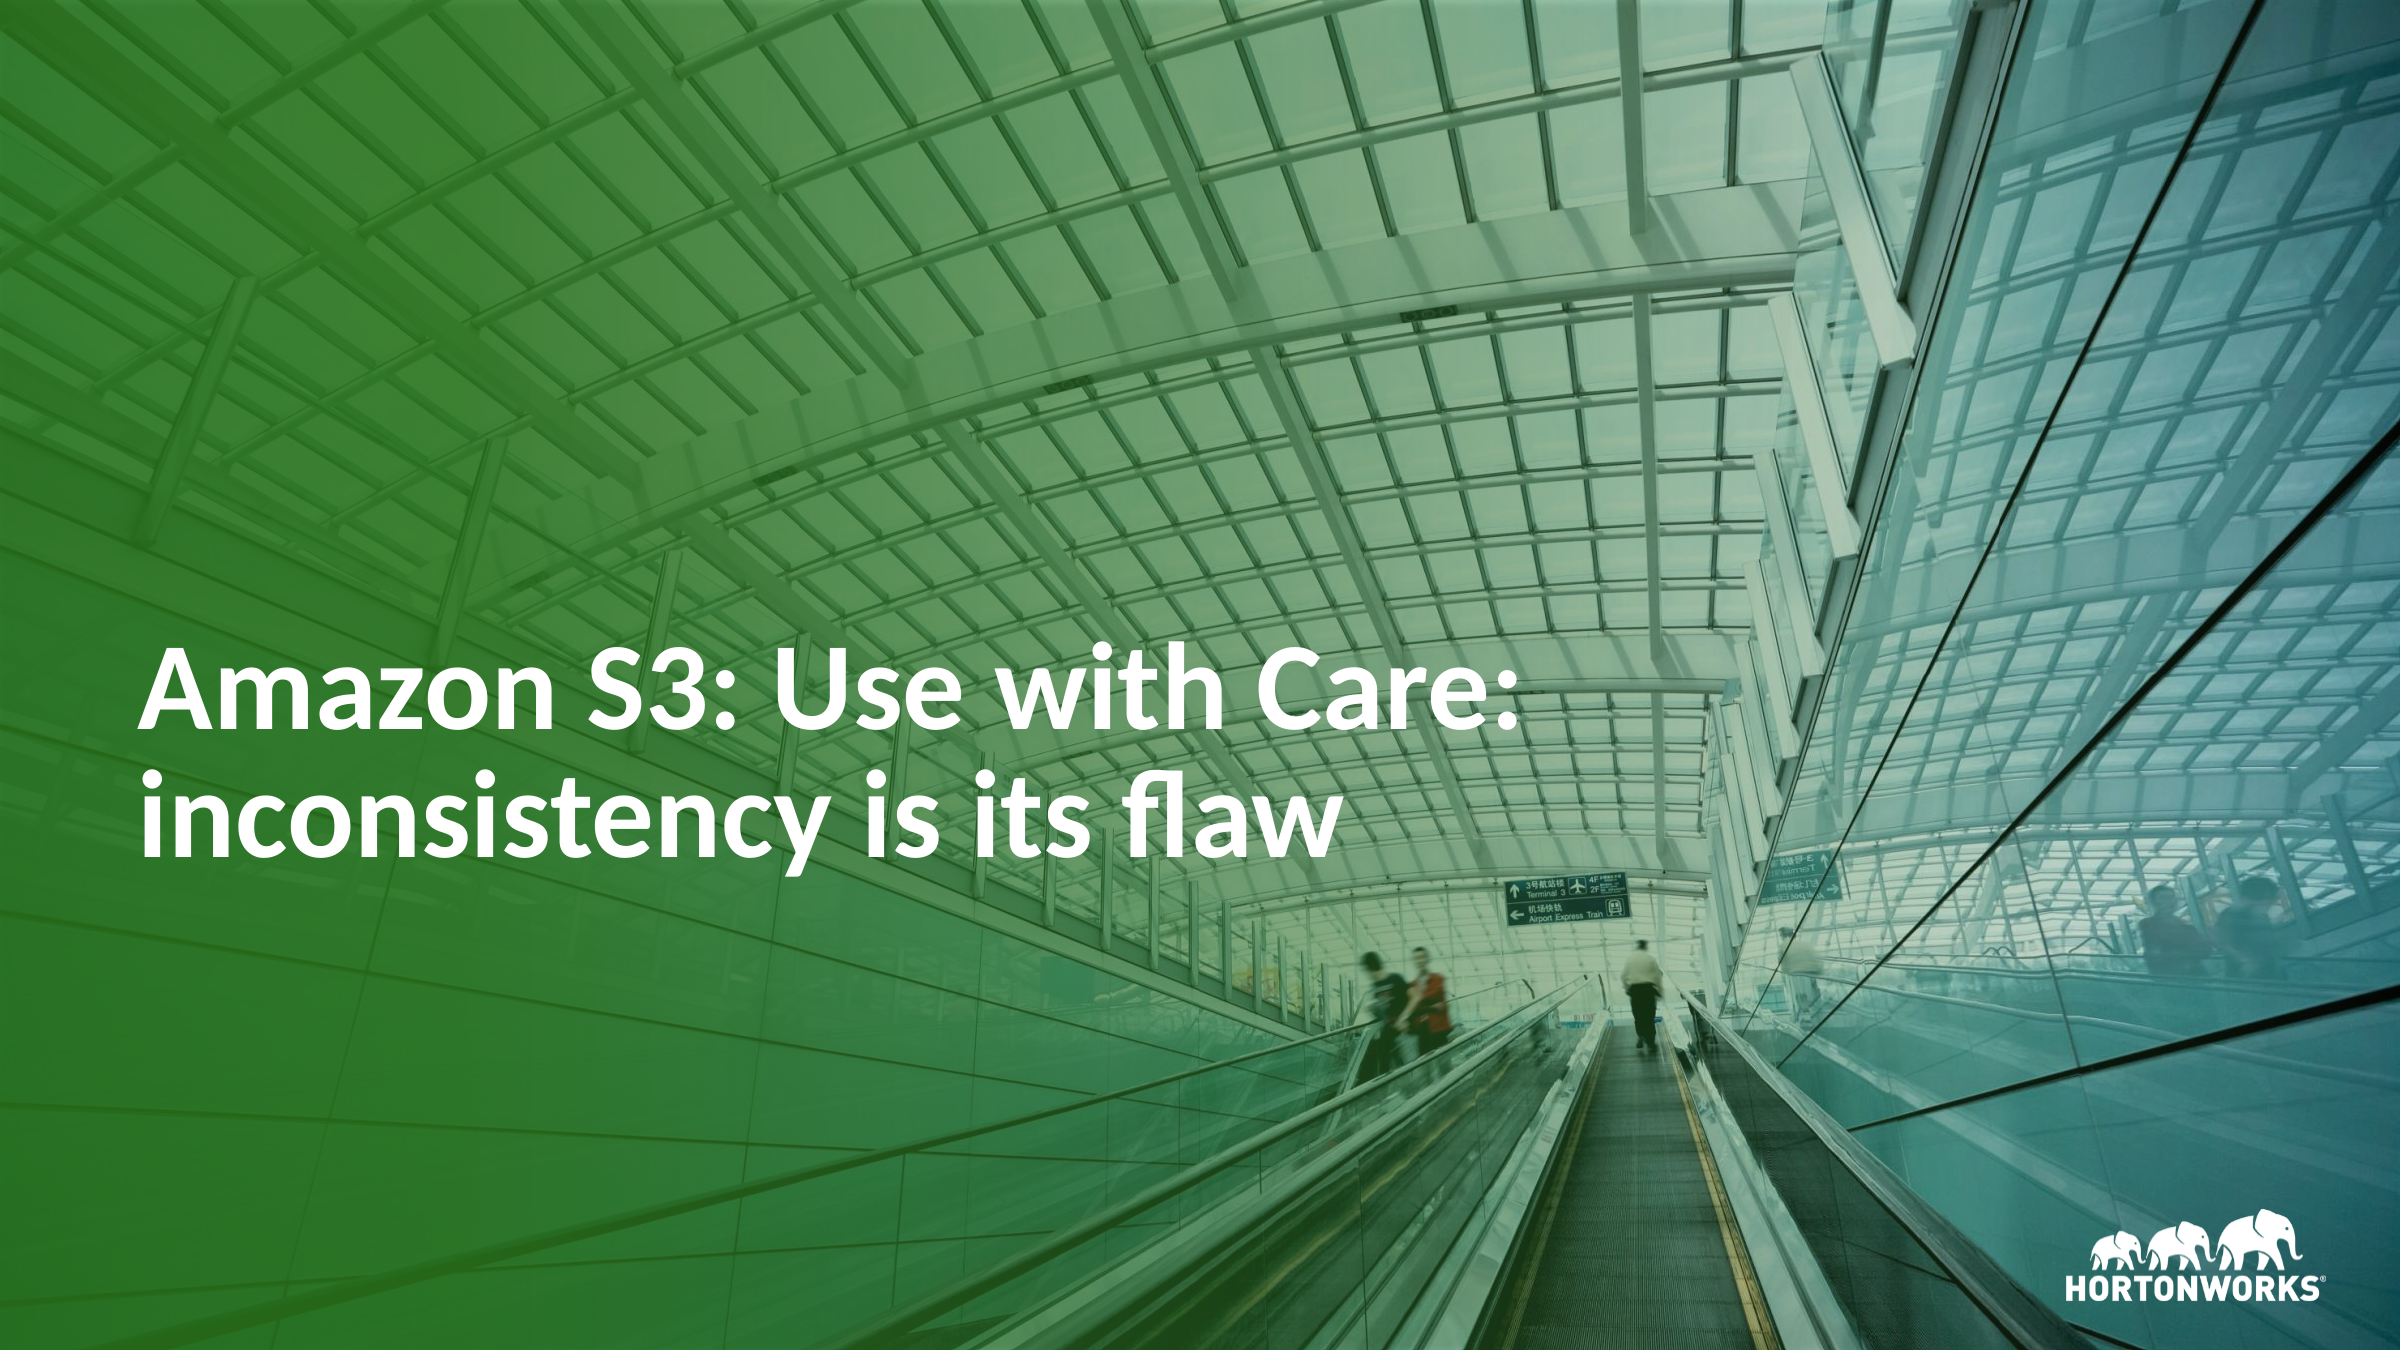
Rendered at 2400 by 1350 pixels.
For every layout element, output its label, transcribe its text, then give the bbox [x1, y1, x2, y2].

picture [1961, 0, 2400, 1350]
title Amazon S3: Use with Care: inconsistency is its flaw [138, 624, 1777, 883]
